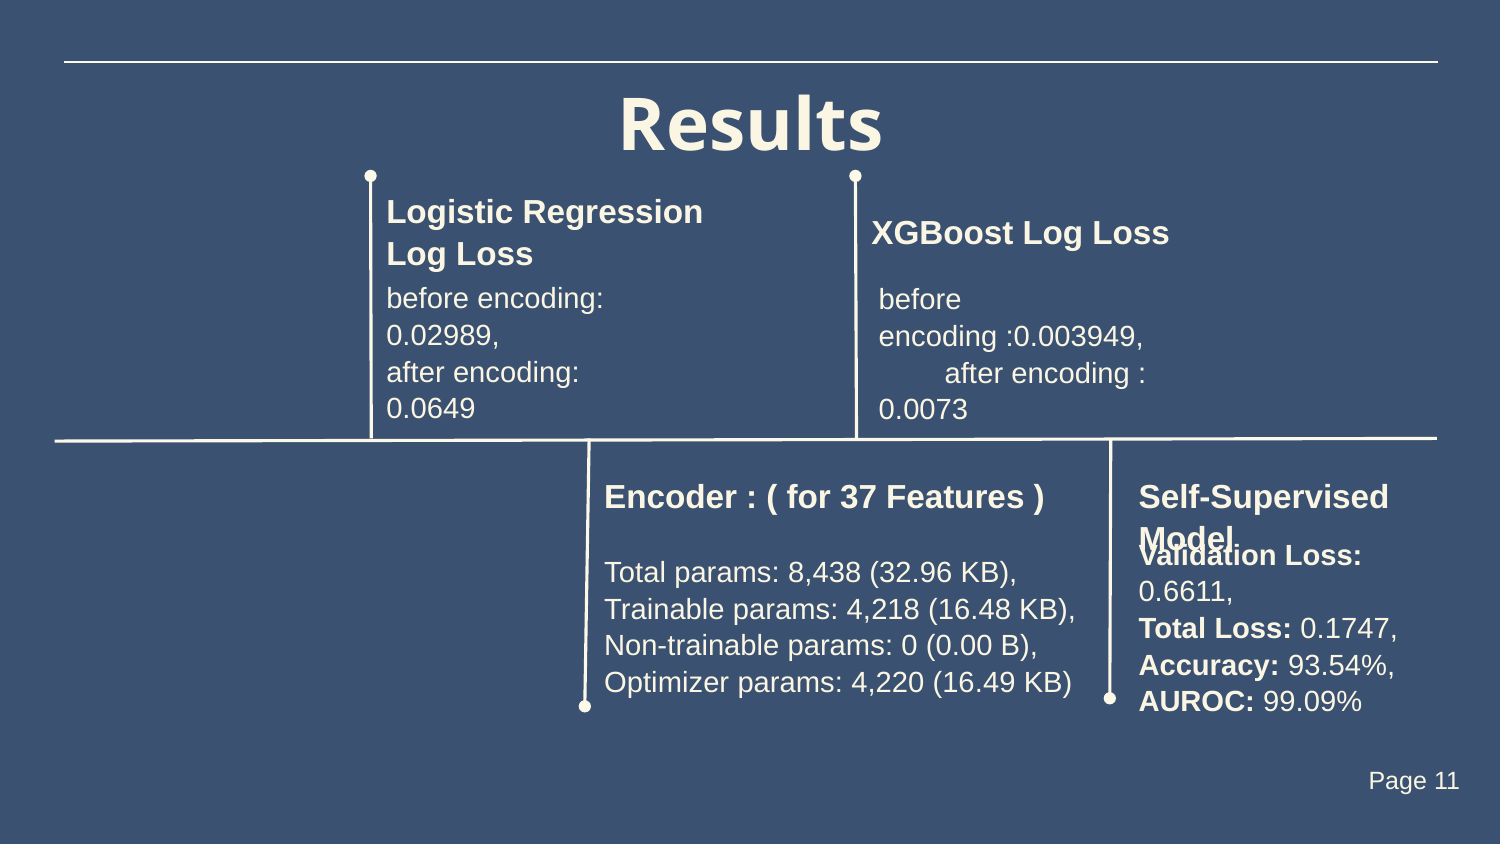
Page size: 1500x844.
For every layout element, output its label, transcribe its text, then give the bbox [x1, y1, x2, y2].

text_box XGBoost Log Loss [862, 194, 1264, 267]
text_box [584, 438, 590, 707]
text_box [54, 438, 367, 442]
text_box before encoding: 0.02989, after encoding: 0.0649 [376, 263, 691, 436]
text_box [374, 438, 582, 442]
text_box Validation Loss: 0.6611, Total Loss: 0.1747, Accuracy: 93.54%, AUROC: 99.09% [1123, 519, 1477, 695]
text_box Self-Supervised Model [1123, 458, 1500, 573]
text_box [1111, 438, 1438, 442]
text_box Page 11 [1353, 749, 1500, 806]
text_box before encoding :0.003949, after encoding : 0.0073 [863, 263, 1243, 436]
text_box Logistic Regression Log Loss [375, 173, 750, 288]
title Results [52, 62, 1450, 156]
text_box Encoder : ( for 37 Features ) [594, 458, 1070, 520]
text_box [591, 438, 852, 442]
text_box Total params: 8,438 (32.96 KB), Trainable params: 4,218 (16.48 KB), Non-trainable params: 0 (0.00 B), Optimizer params: 4,220 (16.49 KB) [589, 536, 1098, 714]
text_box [860, 438, 1109, 442]
